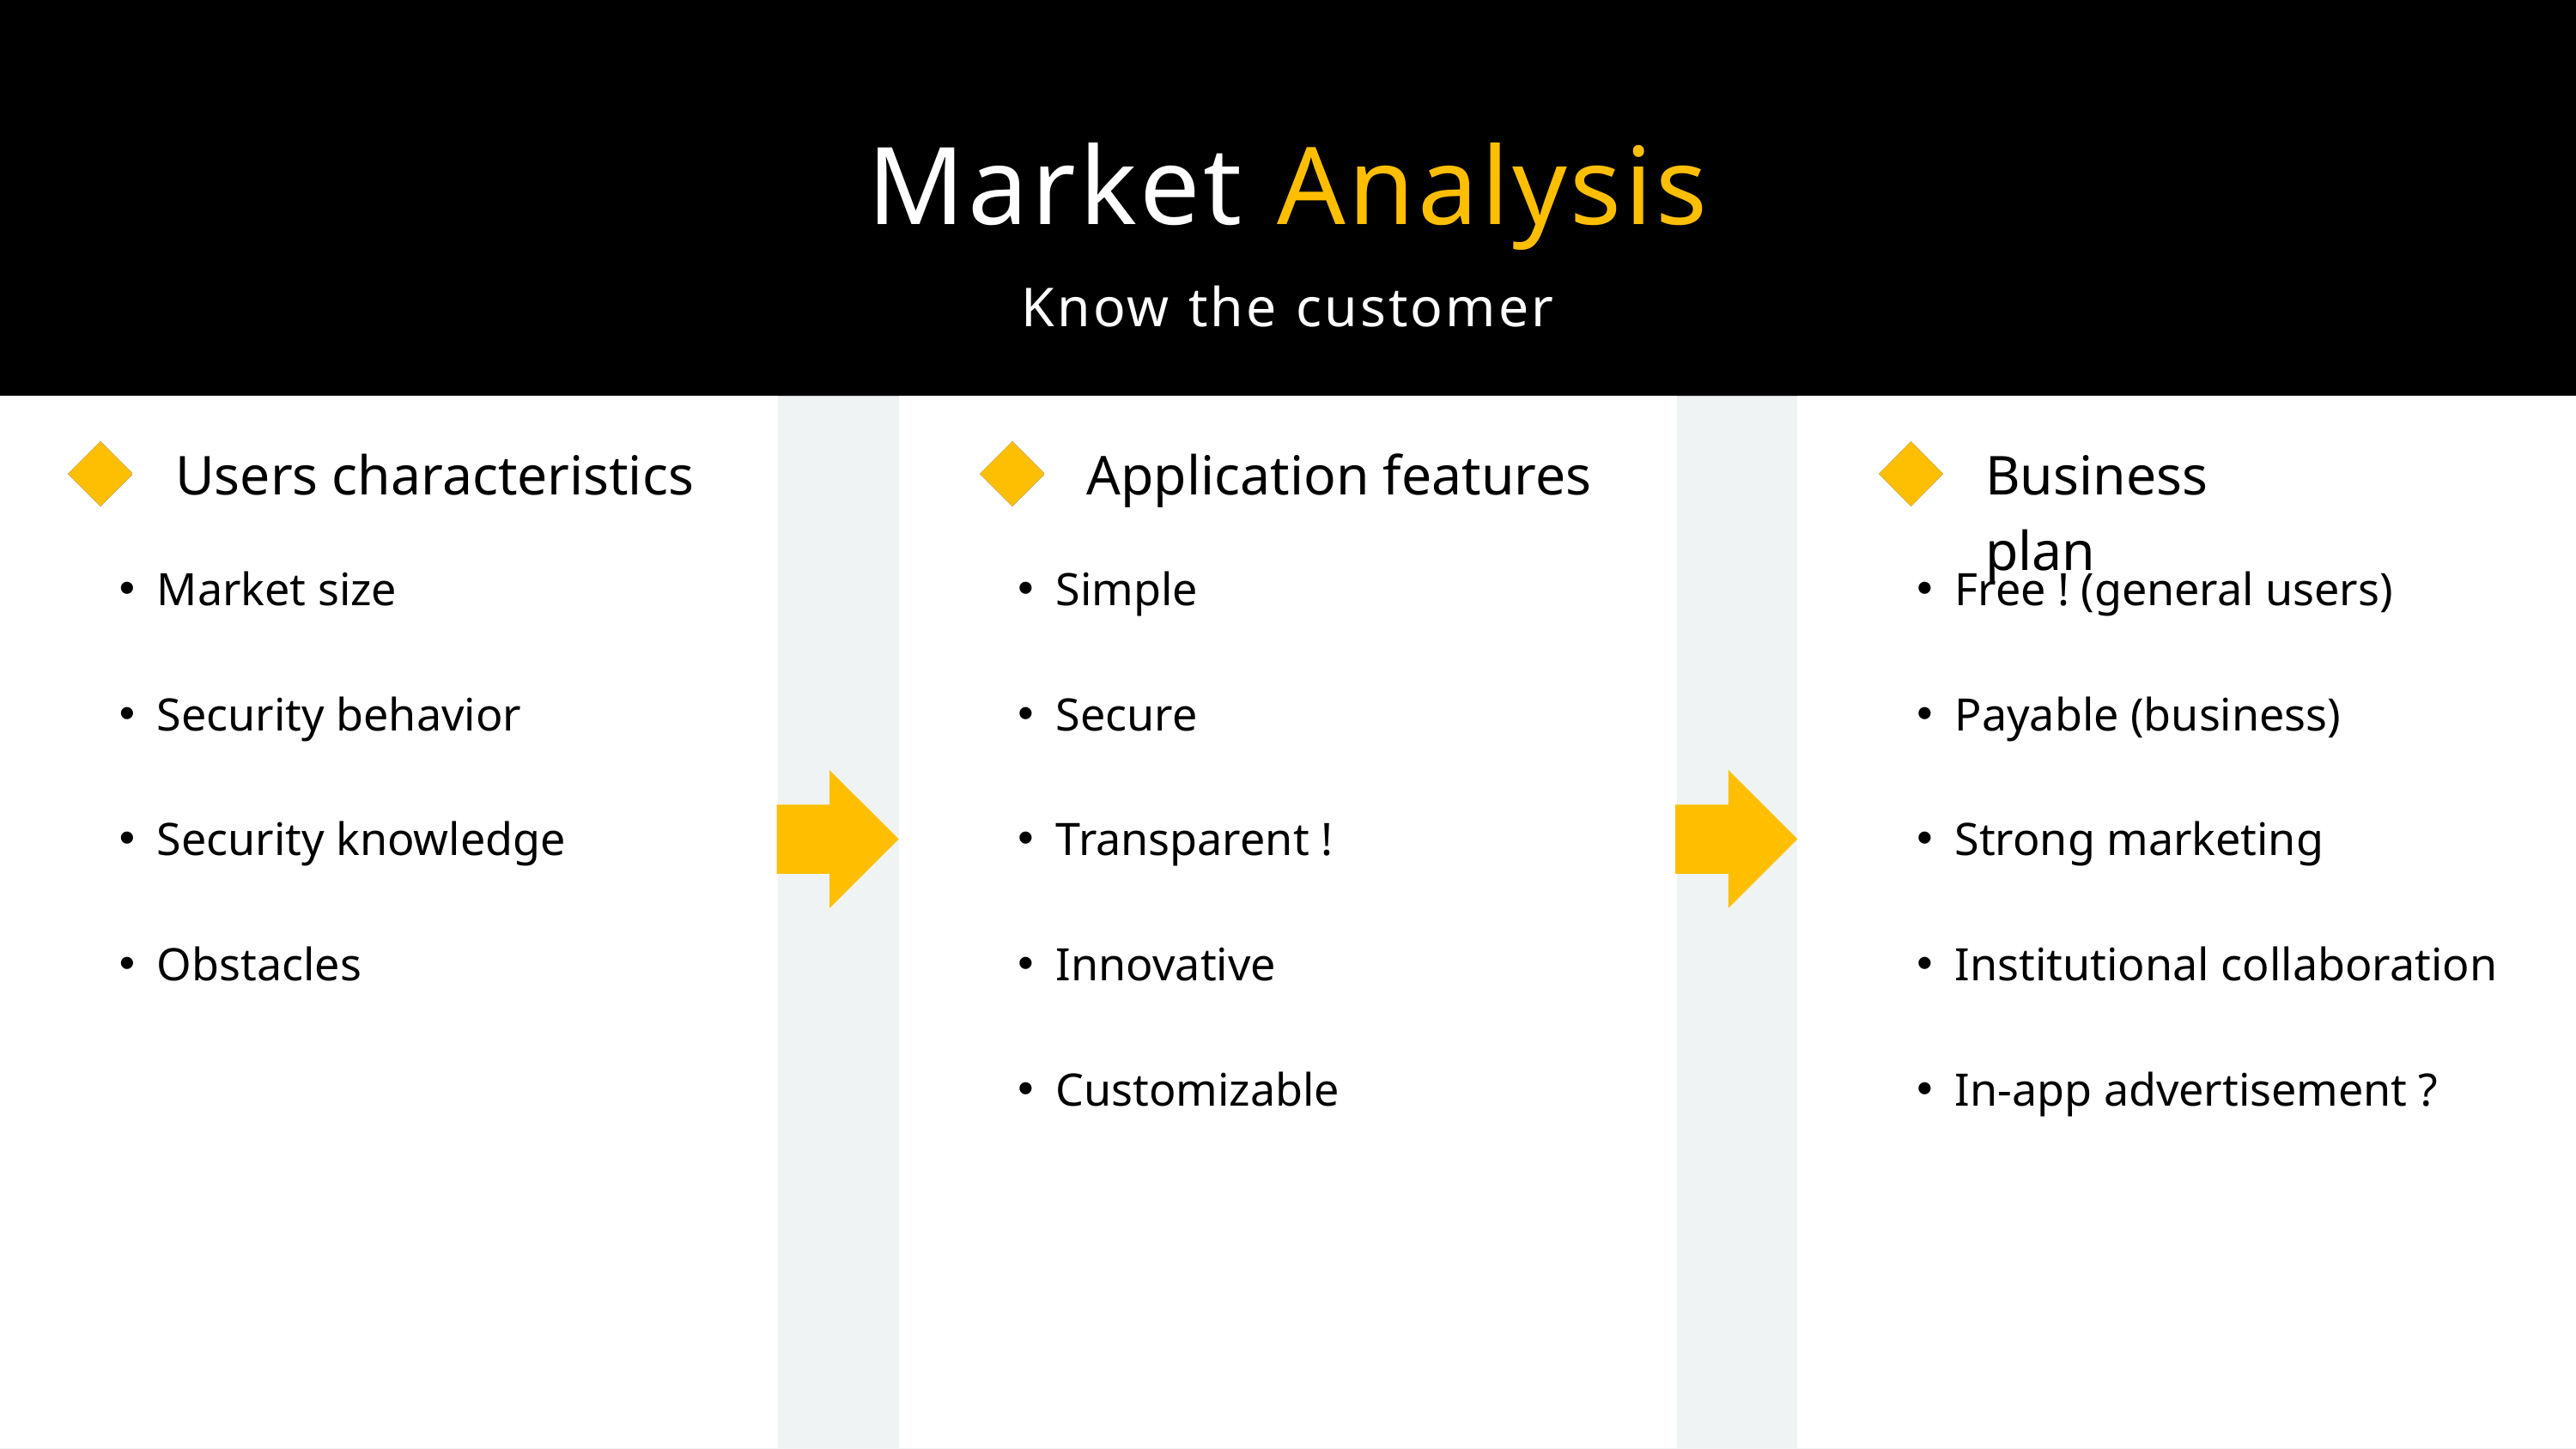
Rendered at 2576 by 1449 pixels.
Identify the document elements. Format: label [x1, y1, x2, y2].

text_box [0, 395, 779, 1449]
text_box [0, 0, 2576, 397]
text_box [776, 769, 899, 909]
text_box [576, 112, 2000, 330]
text_box [898, 395, 1678, 1449]
text_box [1797, 395, 2576, 1449]
text_box [1674, 769, 1798, 909]
